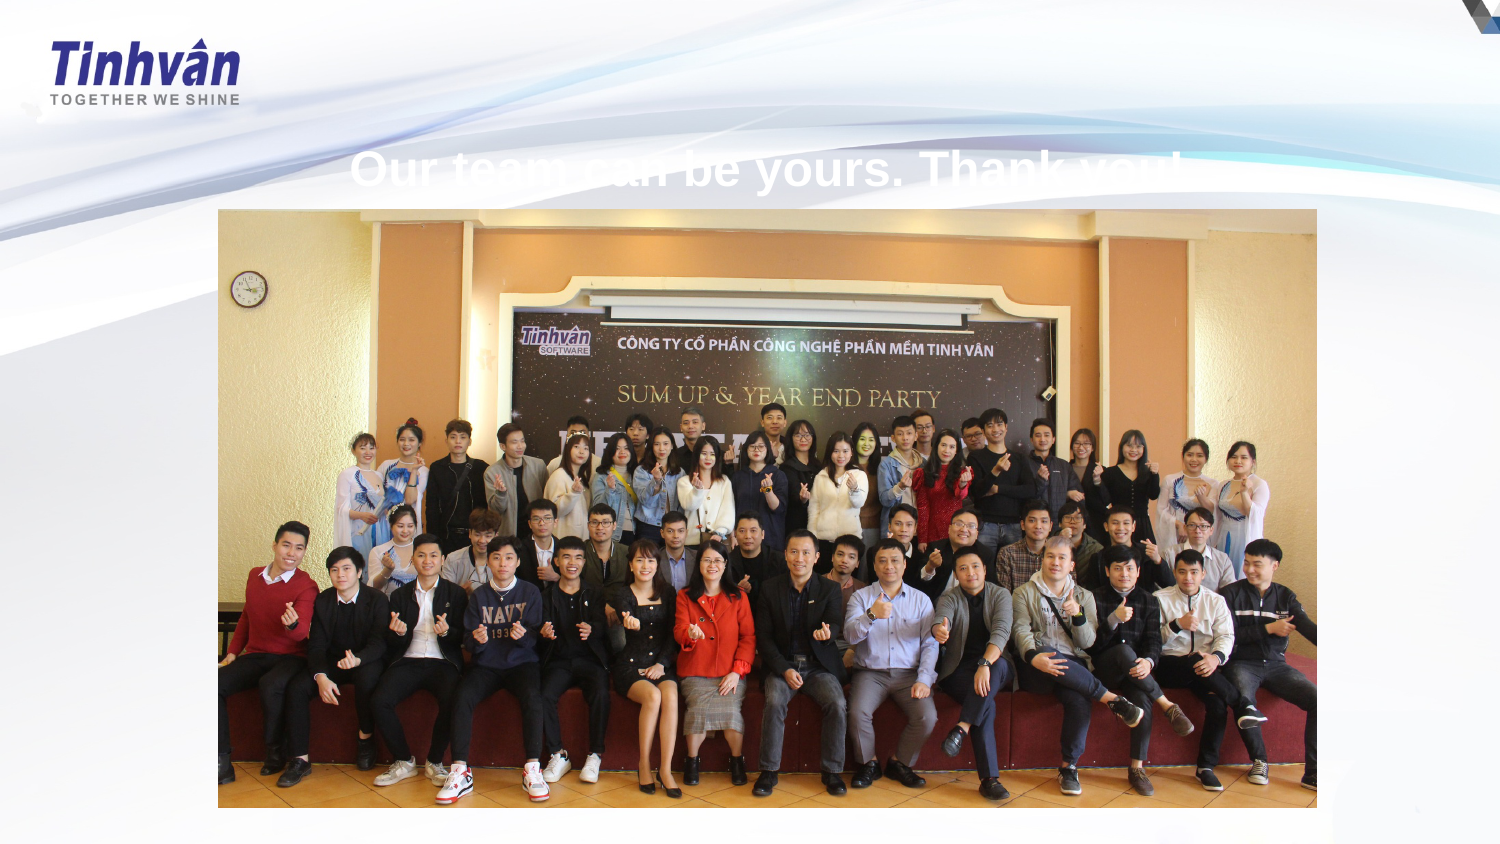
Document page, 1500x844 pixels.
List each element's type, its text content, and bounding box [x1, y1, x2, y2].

picture [0, 0, 1500, 844]
list Our team can be yours. Thank you! [55, 114, 1480, 204]
